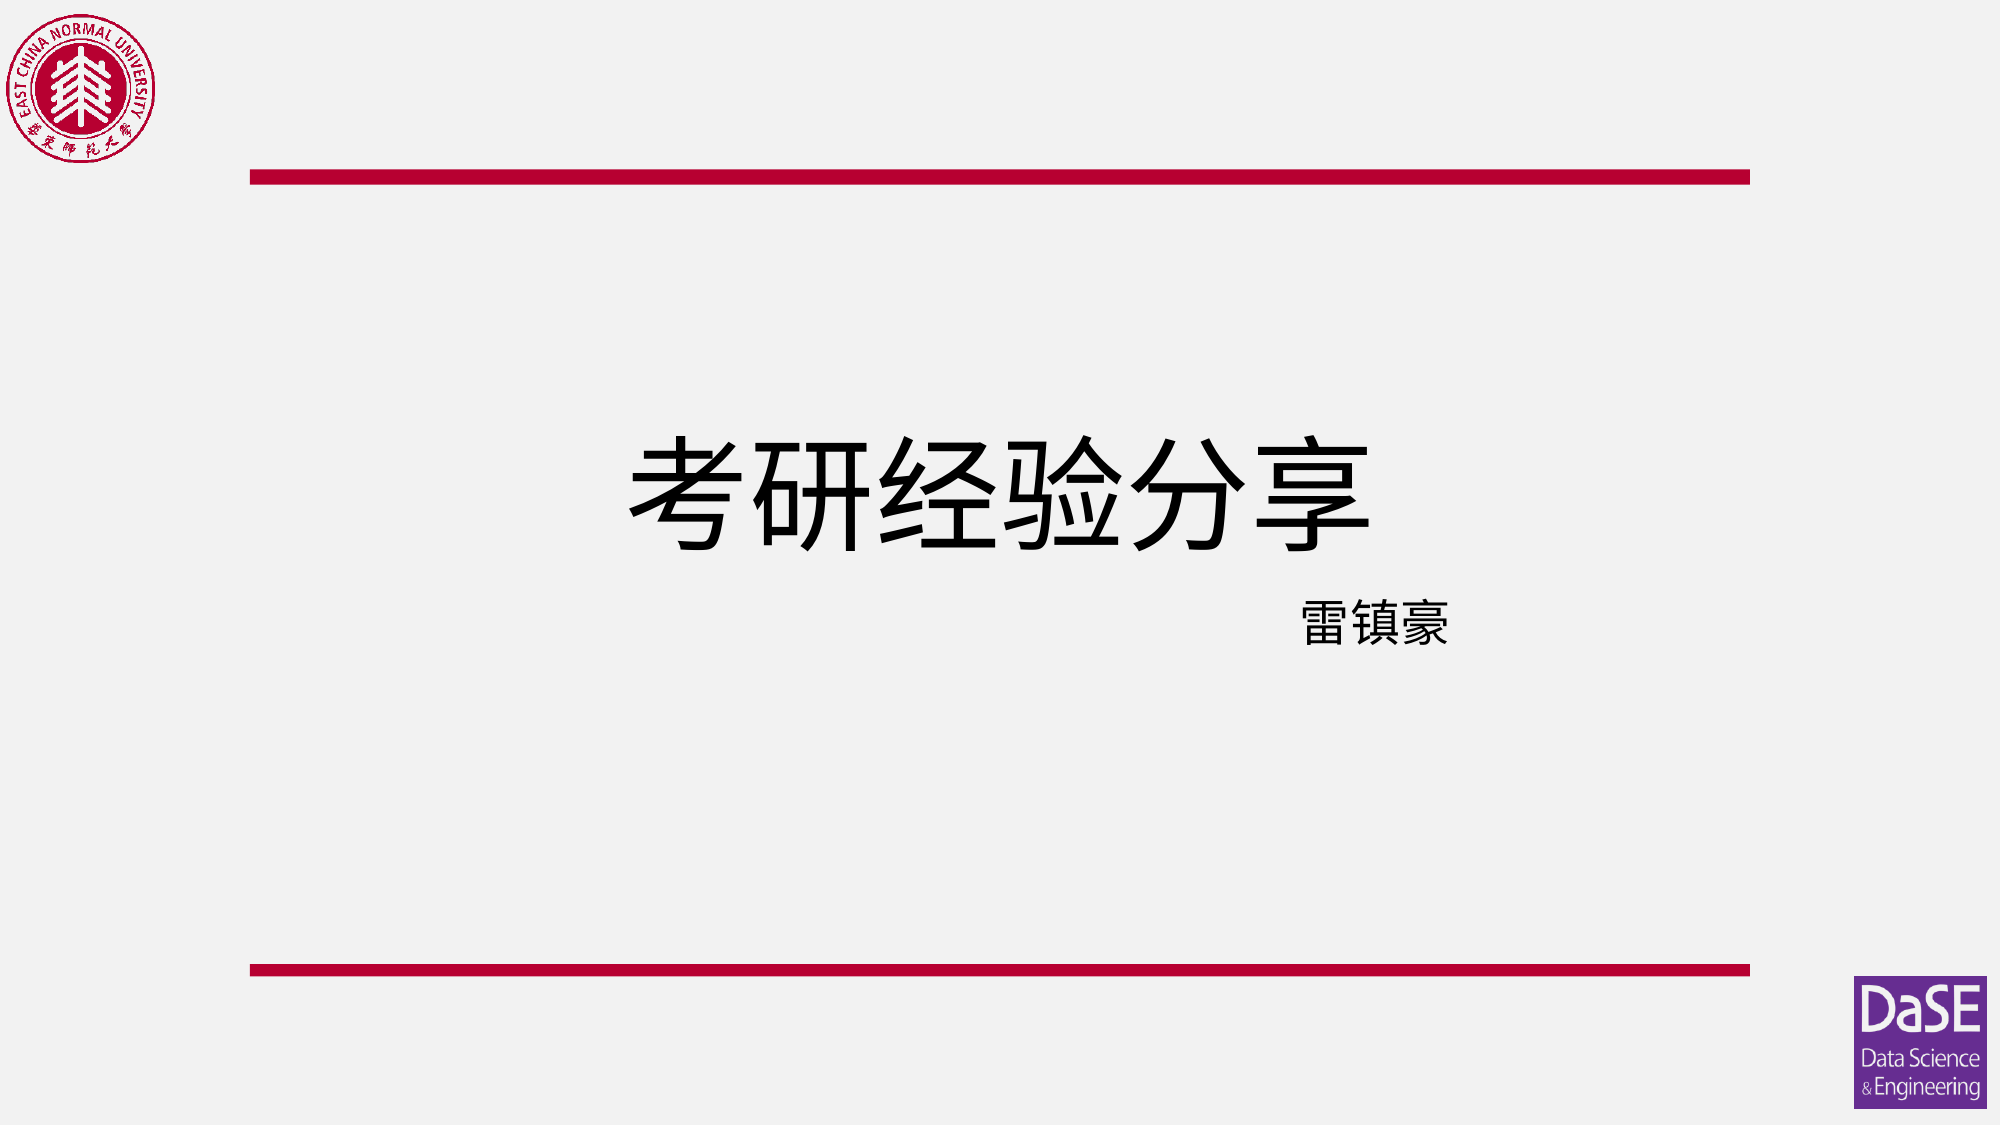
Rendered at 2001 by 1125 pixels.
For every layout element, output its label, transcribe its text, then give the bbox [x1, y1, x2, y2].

subtitle 雷镇豪 [249, 590, 1750, 863]
picture [6, 14, 155, 163]
picture [1854, 976, 1987, 1109]
title 考研经验分享 [249, 184, 1750, 576]
